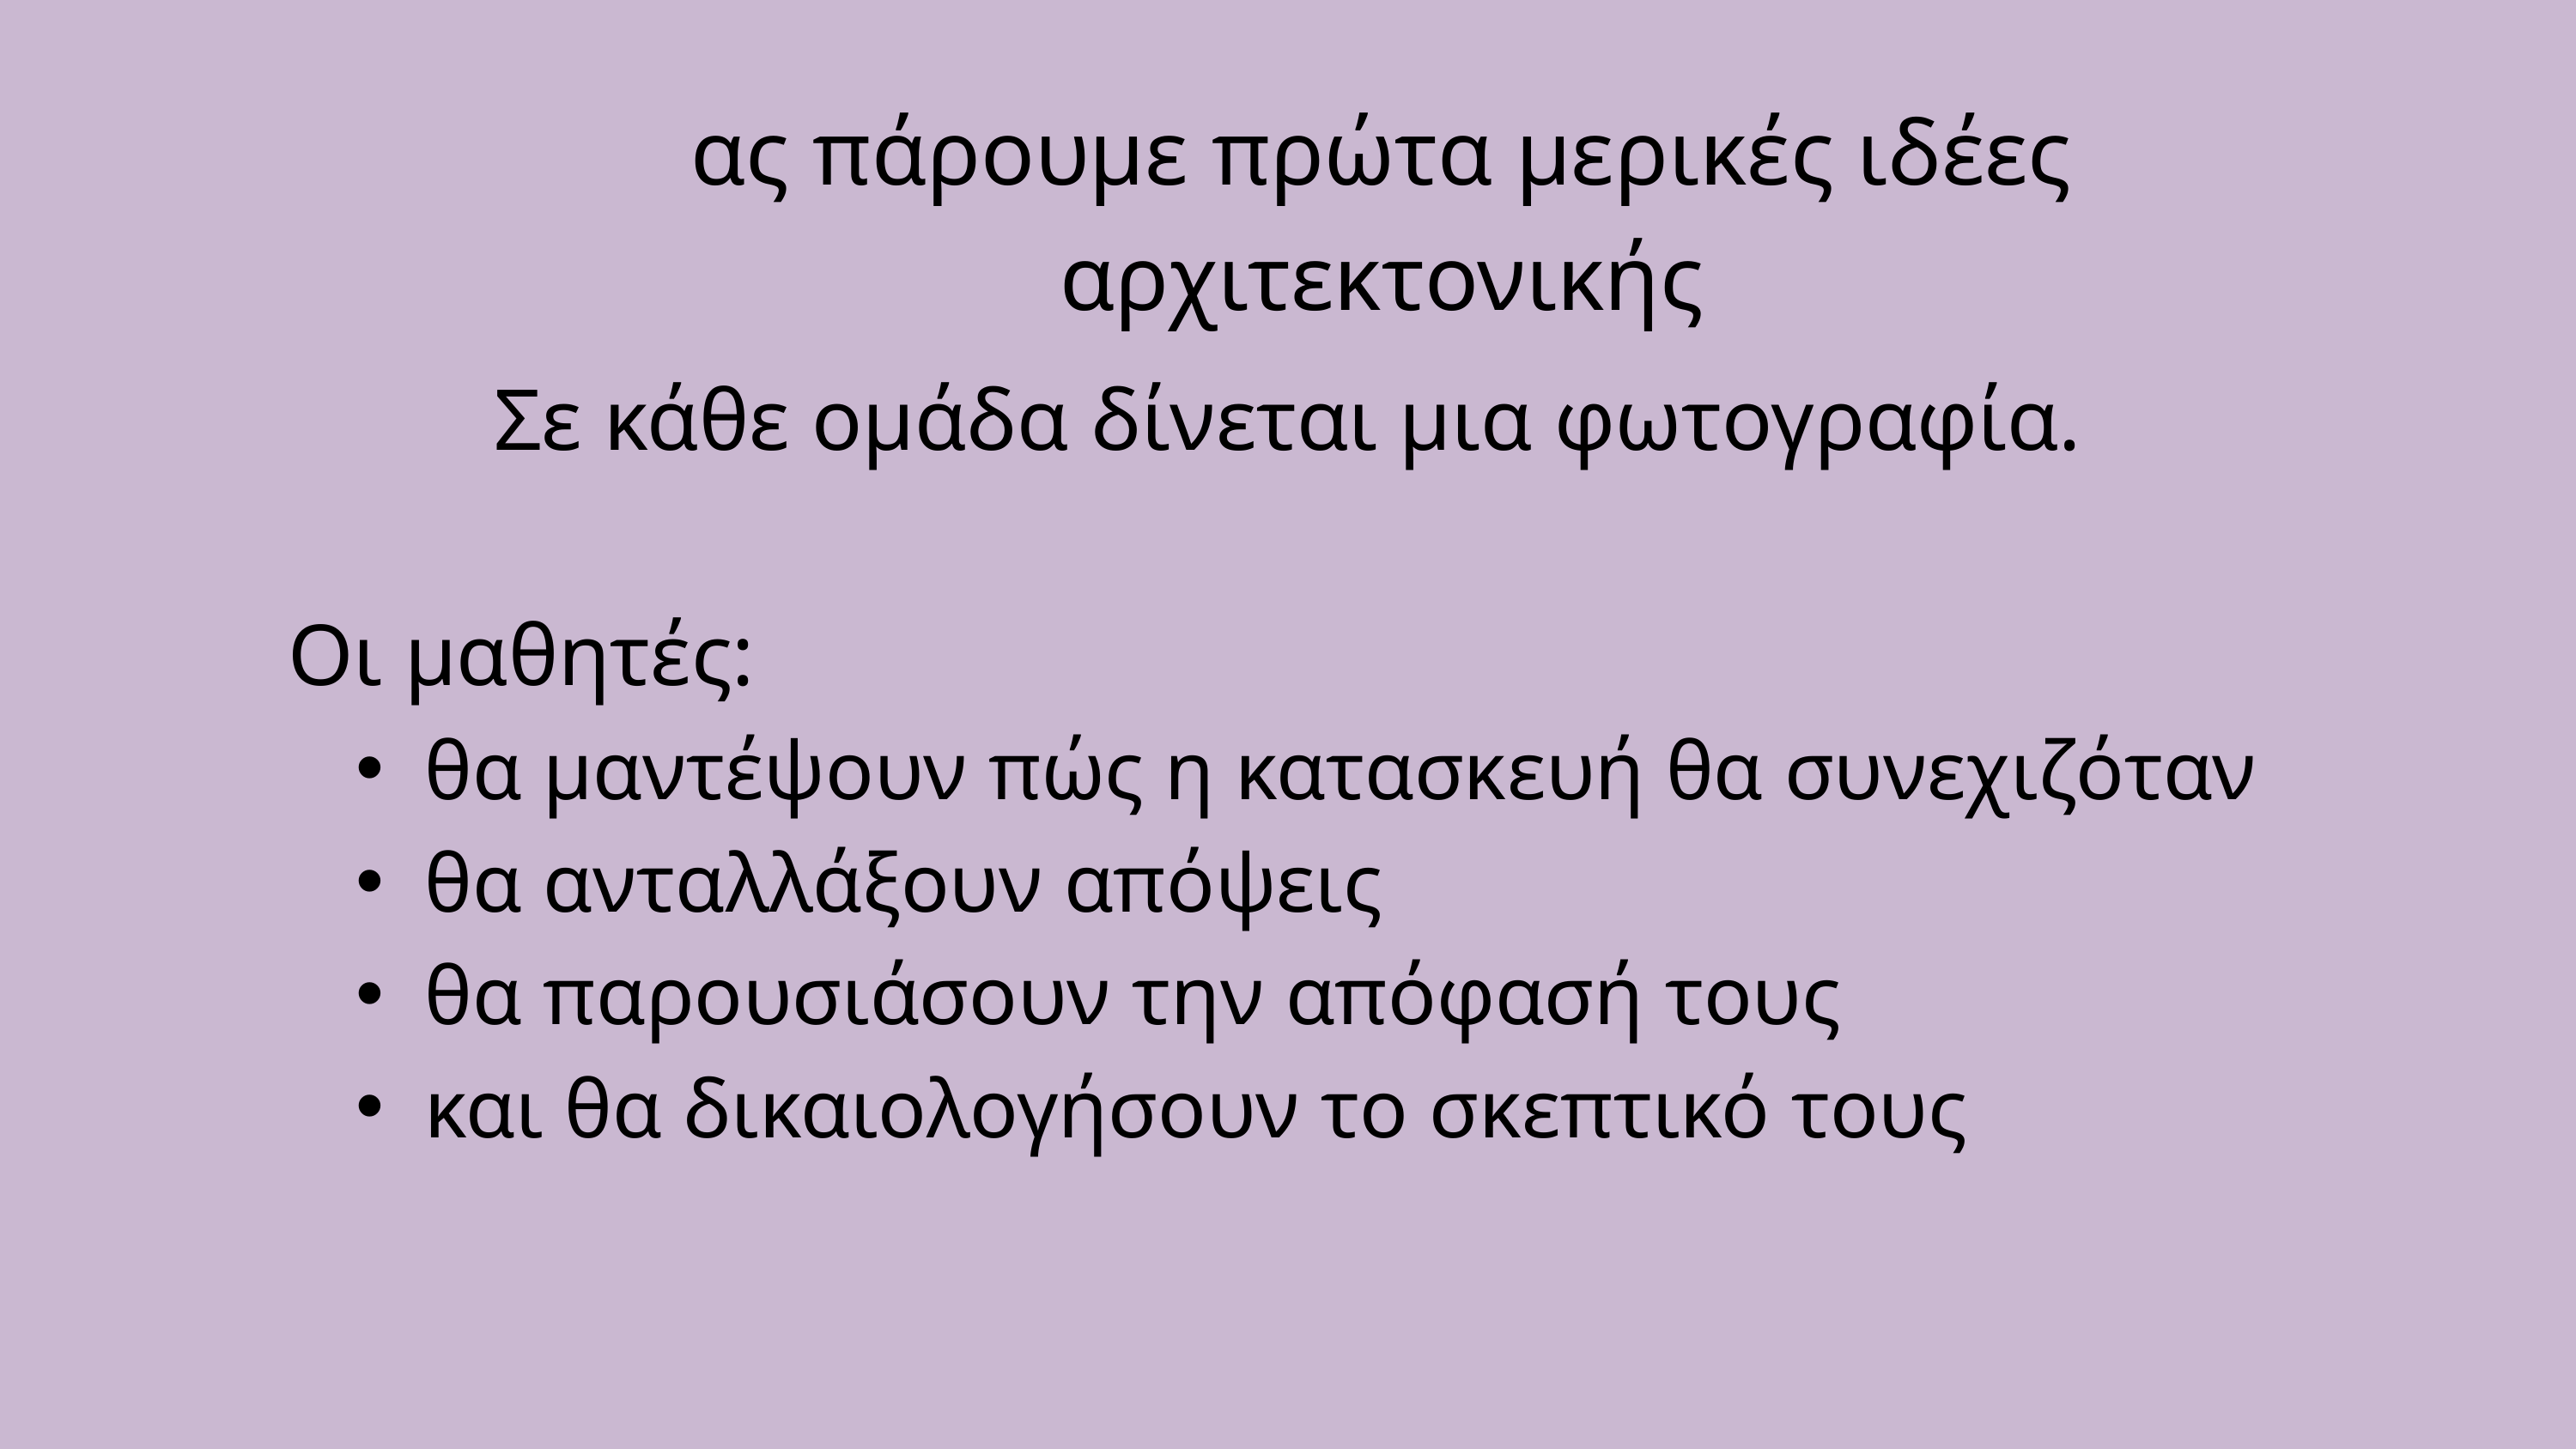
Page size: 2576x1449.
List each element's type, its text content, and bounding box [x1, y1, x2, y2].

text_box ας πάρουμε πρώτα μερικές ιδέες αρχιτεκτονικής [575, 77, 2189, 329]
text_box Σε κάθε ομάδα δίνεται μια φωτογραφία. Οι μαθητές: θα μαντέψουν πώς η κατασκευή θα συνεχιζόταν θα ανταλλάξουν απόψεις θα παρουσιάσουν την απόφασή τους και θα δικαιολογήσουν το σκεπτικό τους [288, 349, 2288, 1271]
